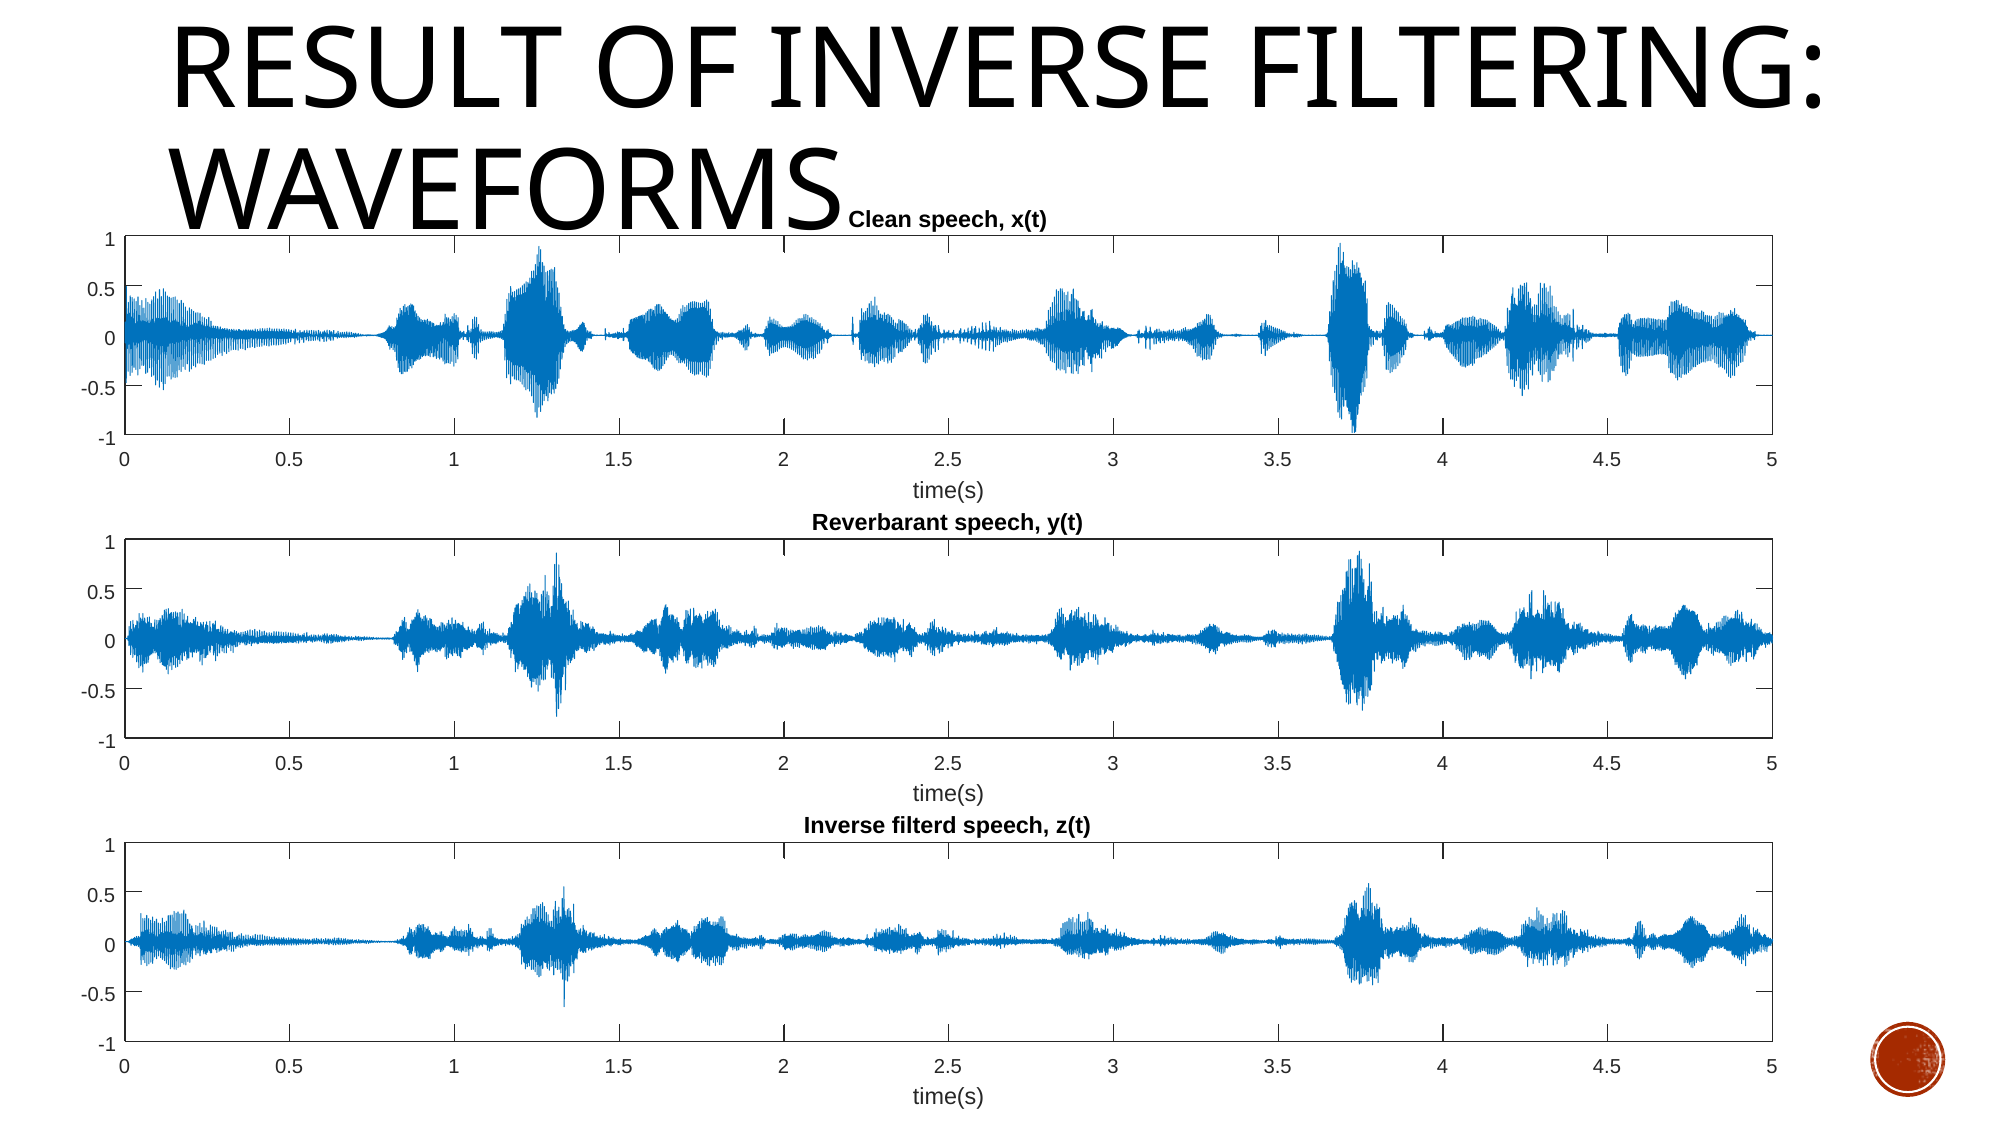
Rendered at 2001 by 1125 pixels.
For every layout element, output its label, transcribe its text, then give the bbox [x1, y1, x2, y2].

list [0, 154, 1970, 1125]
title Result of inverse filtering: Waveforms [152, 0, 1866, 152]
